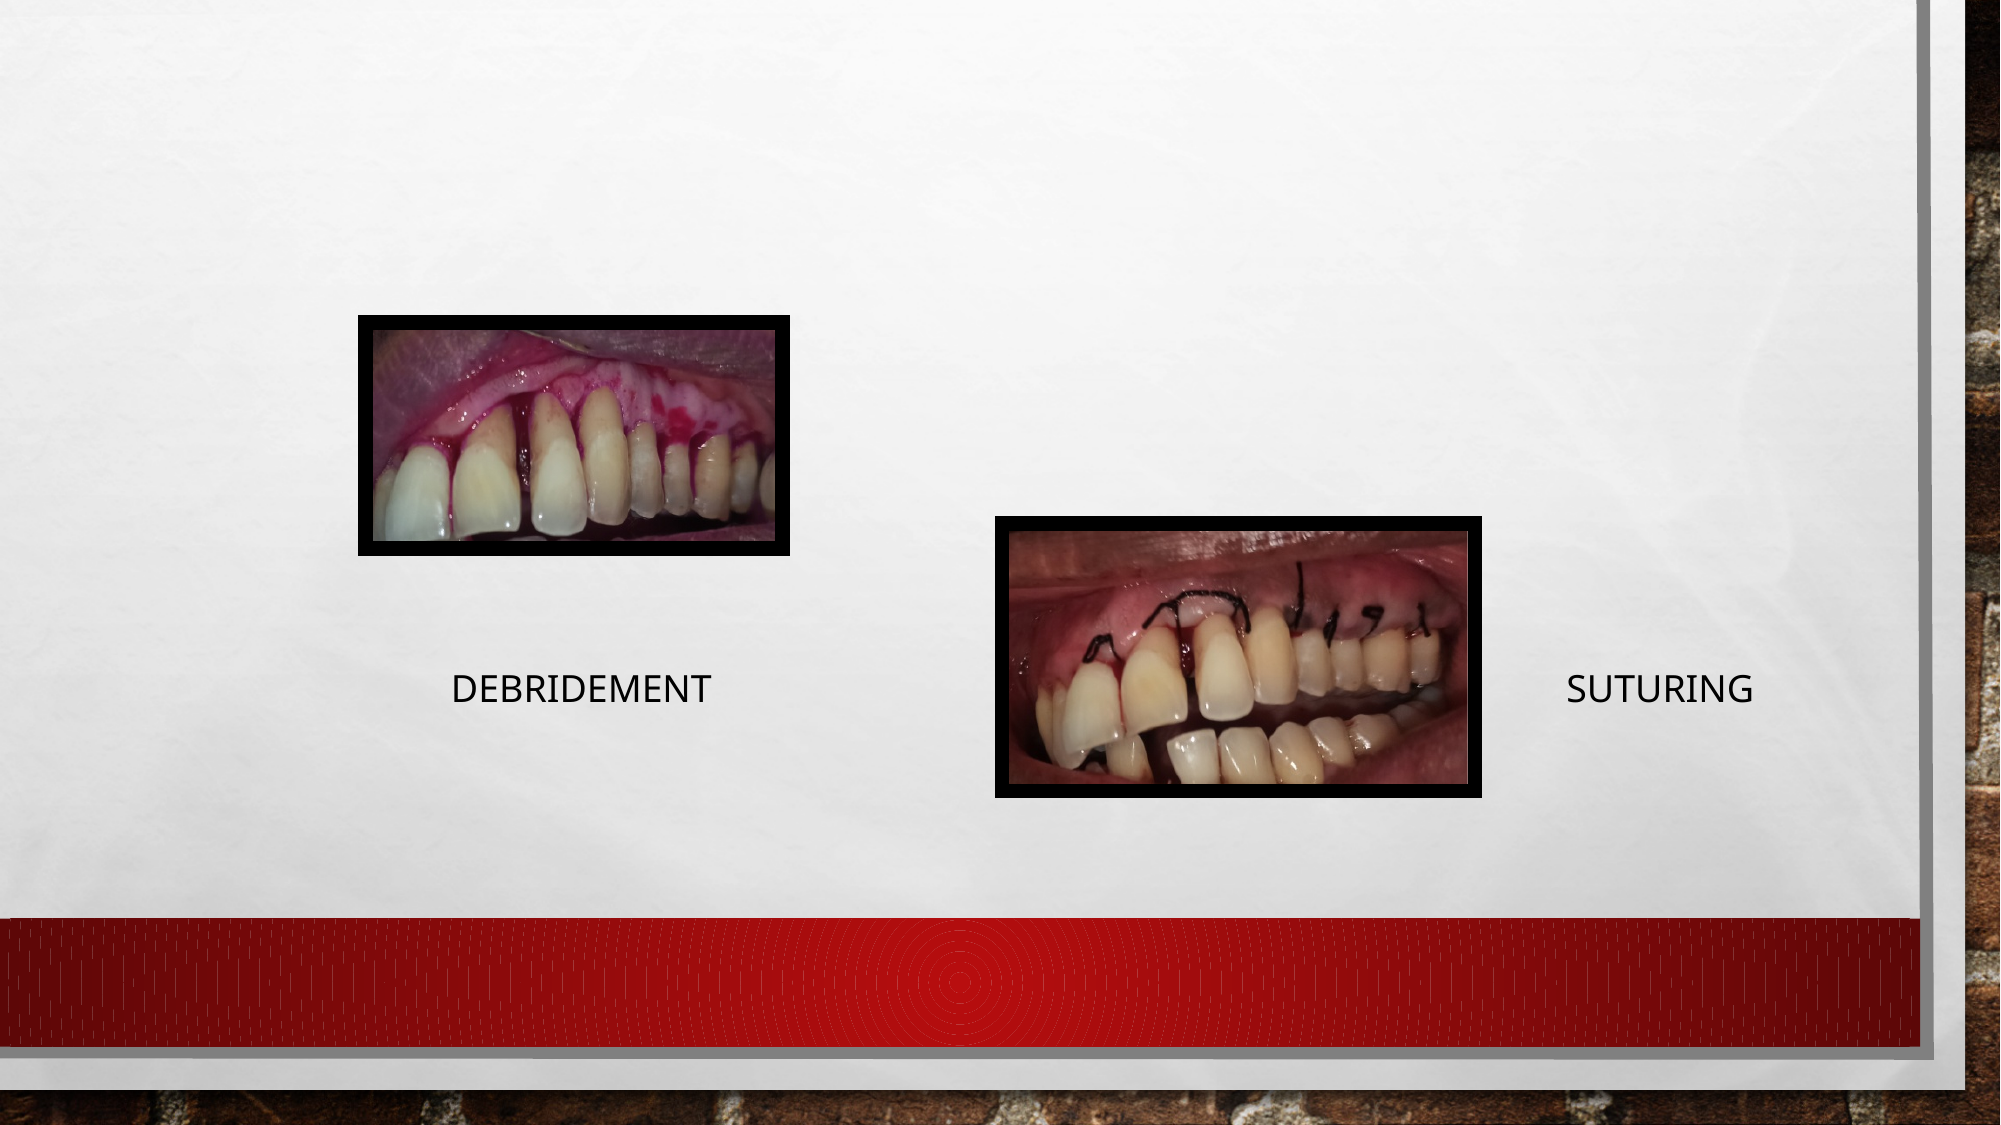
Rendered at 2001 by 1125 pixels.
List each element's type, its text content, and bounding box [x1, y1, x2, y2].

picture [0, 0, 2000, 1125]
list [372, 329, 776, 542]
picture [1008, 530, 1468, 784]
text_box DEBRIDEMENT [436, 657, 743, 717]
text_box SUTURING [1551, 657, 1883, 717]
